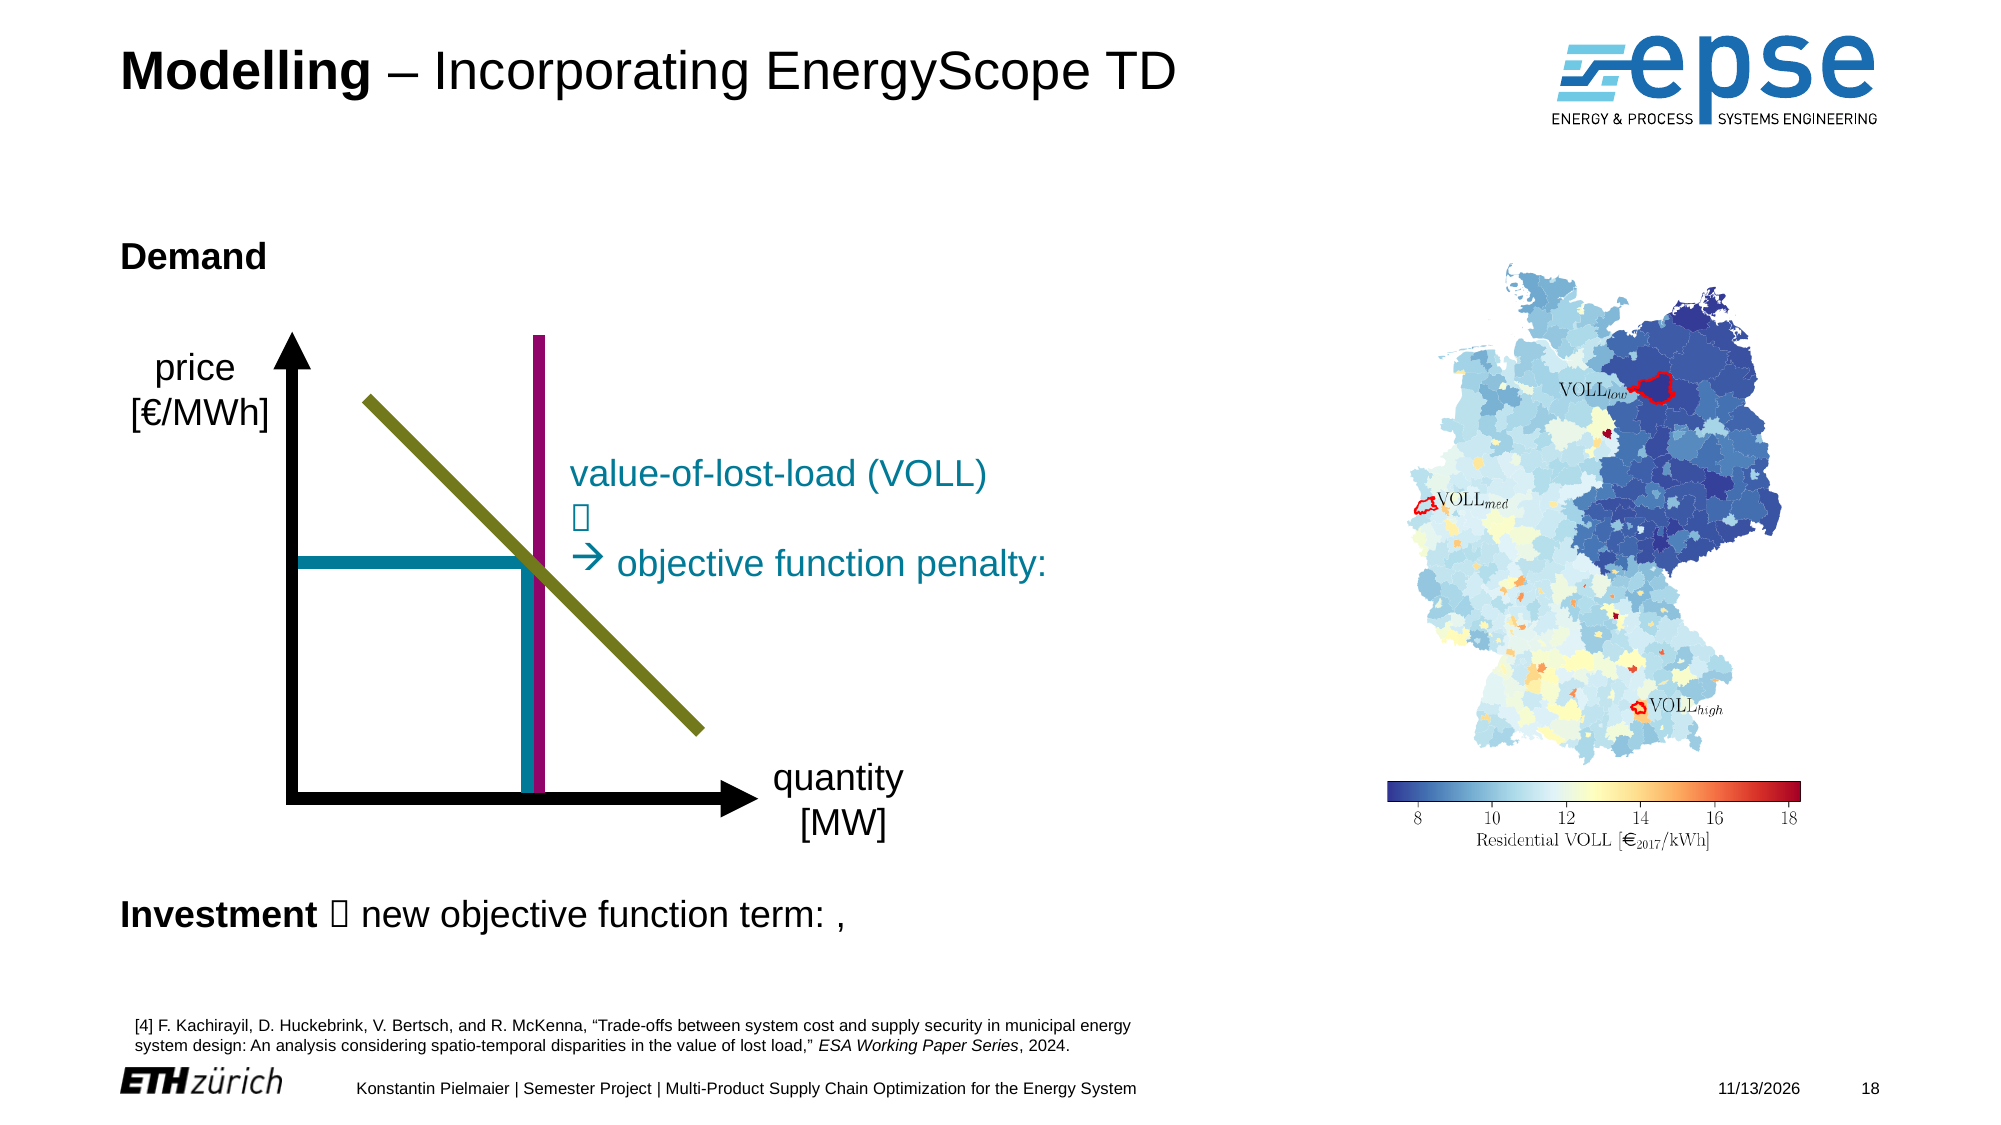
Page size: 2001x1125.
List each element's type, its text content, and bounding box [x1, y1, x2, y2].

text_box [366, 397, 701, 733]
picture [120, 1067, 282, 1094]
footer Konstantin Pielmaier | Semester Project | Multi-Product Supply Chain Optimization for the Energy System [356, 1069, 1243, 1106]
title Modelling – Incorporating EnergyScope TD [120, 42, 1880, 191]
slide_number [1718, 1069, 1819, 1106]
text_box price [€/MWh] [115, 335, 285, 441]
picture [1384, 261, 1803, 852]
text_box quantity [MW] [758, 745, 930, 851]
text_box [4] F. Kachirayil, D. Huckebrink, V. Bertsch, and R. McKenna, “Trade-offs between system cost and supply security in municipal energy system design: An analysis considering spatio-temporal disparities in the value of lost load,” ESA Working Paper Series, 2024. [120, 1007, 1151, 1059]
slide_number 18 [1827, 1069, 1880, 1106]
